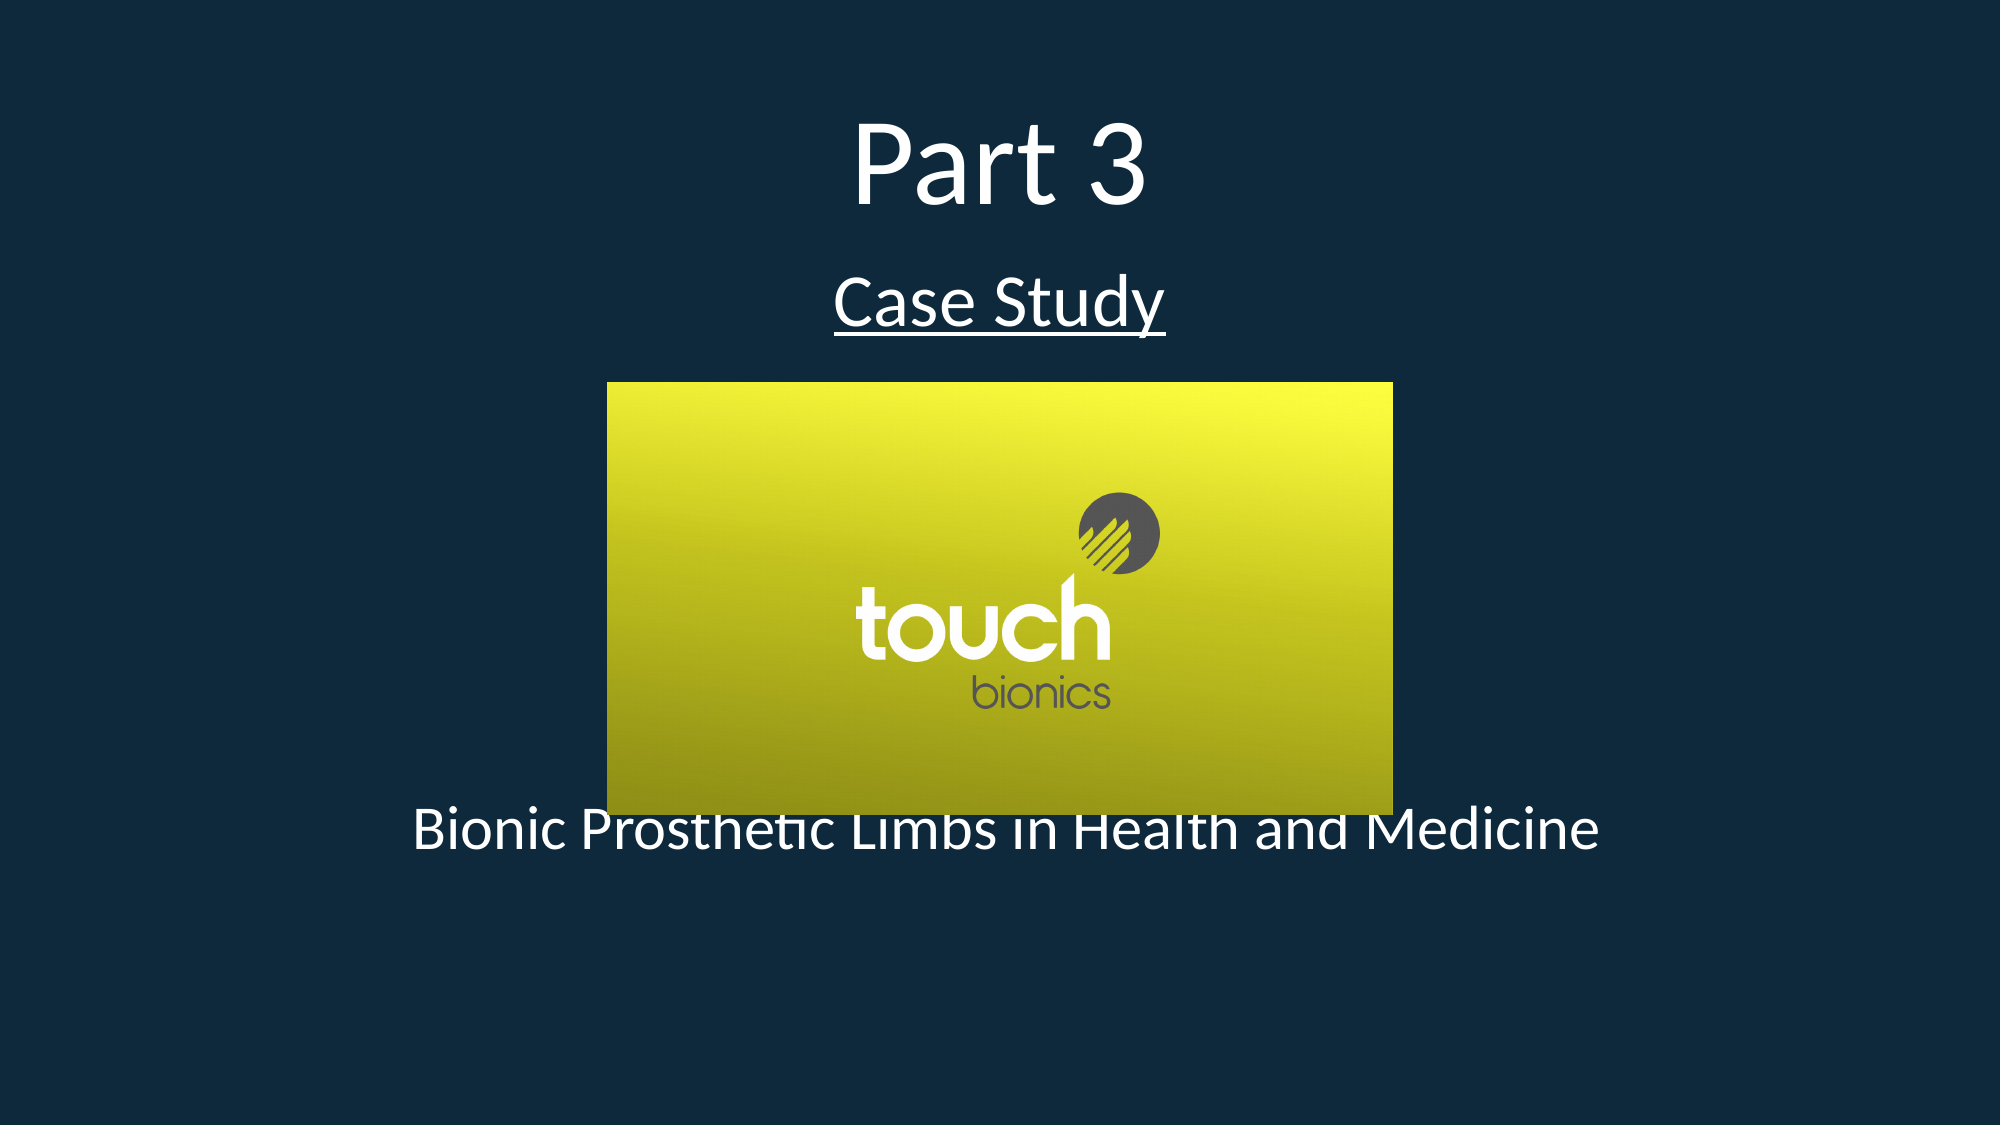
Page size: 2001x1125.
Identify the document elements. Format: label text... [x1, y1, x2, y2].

title Part 3 [249, 38, 1750, 240]
picture [606, 382, 1394, 815]
subtitle Case Study Bionic Prosthetic Limbs in Health and Medicine [249, 254, 1750, 1048]
